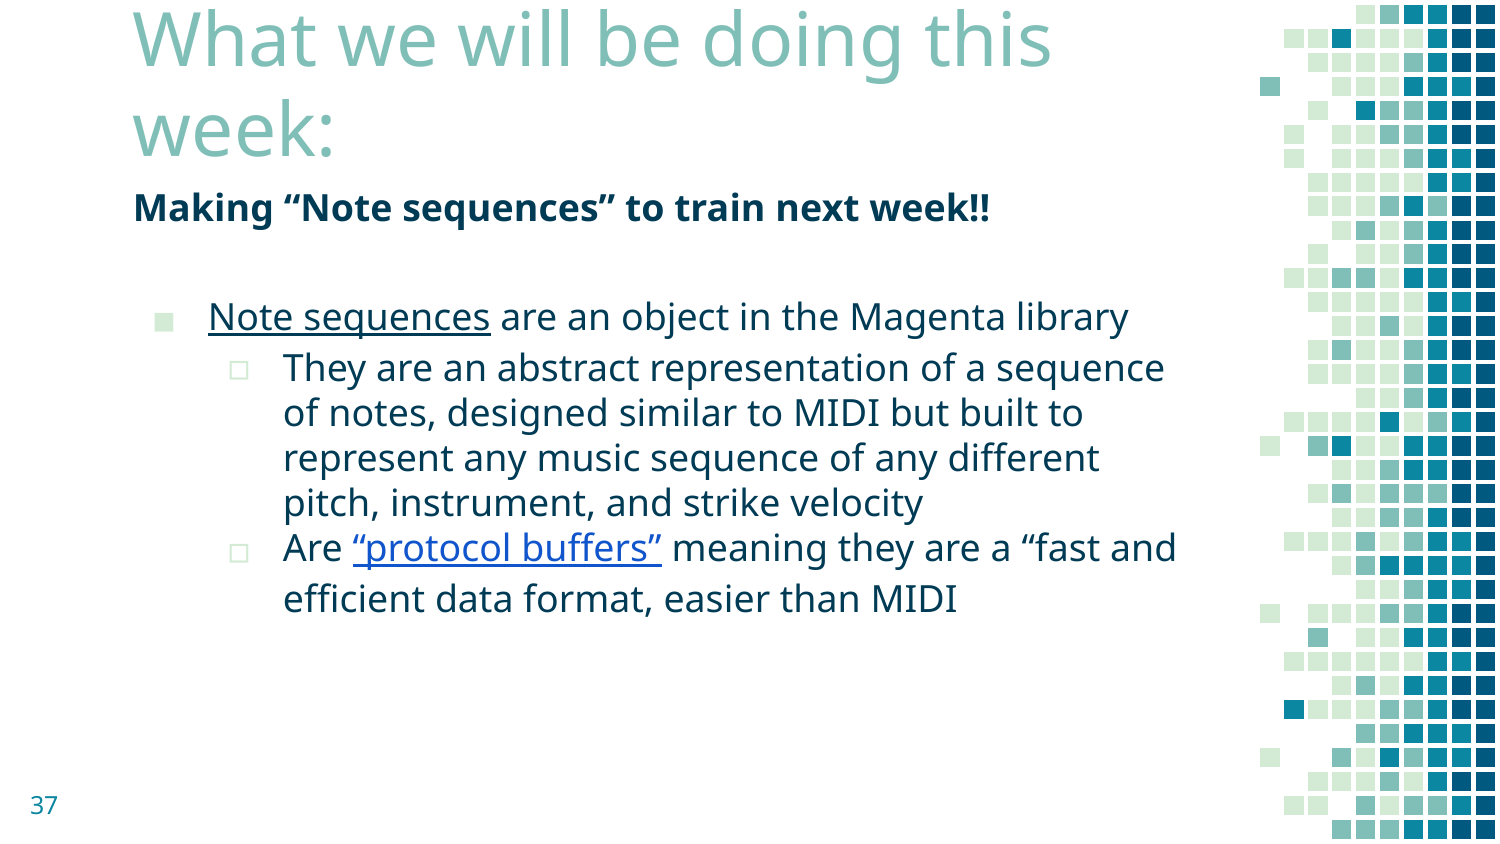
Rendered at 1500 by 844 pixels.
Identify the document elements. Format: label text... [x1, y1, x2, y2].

slide_number ‹#› [15, 774, 105, 839]
list Note sequences are an object in the Magenta library They are an abstract representation of a sequence of notes, designed similar to MIDI but built to represent any music sequence of any different pitch, instrument, and strike velocity Are “protocol buffers” meaning they are a “fast and efficient data format, easier than MIDI [117, 277, 1203, 639]
title What we will be doing this week: Making “Note sequences” to train next week!! [117, 103, 1227, 244]
